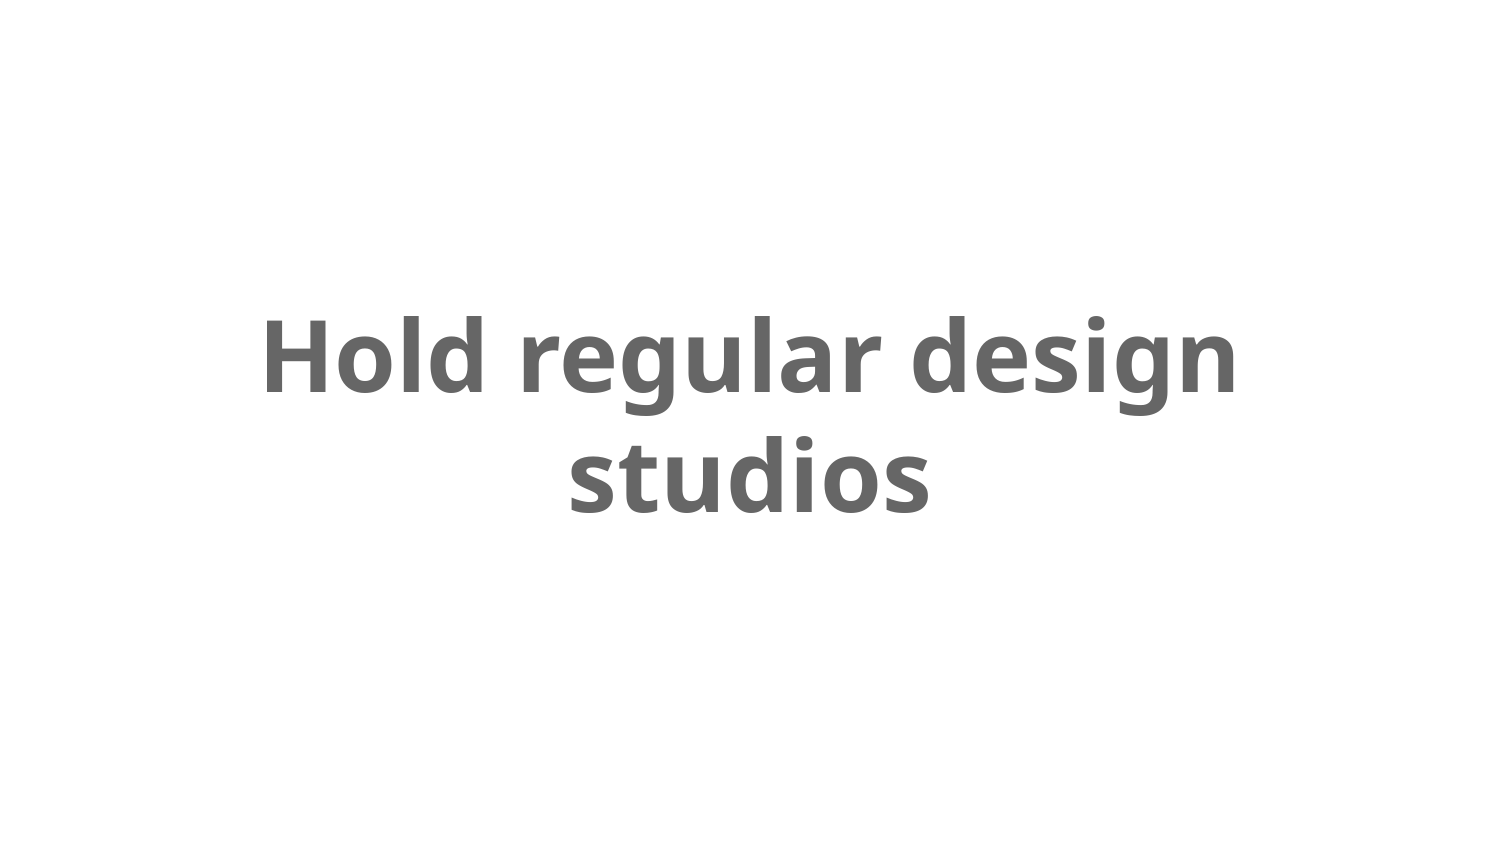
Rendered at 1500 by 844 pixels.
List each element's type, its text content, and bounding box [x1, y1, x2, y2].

title Hold regular design studios [75, 20, 1425, 818]
